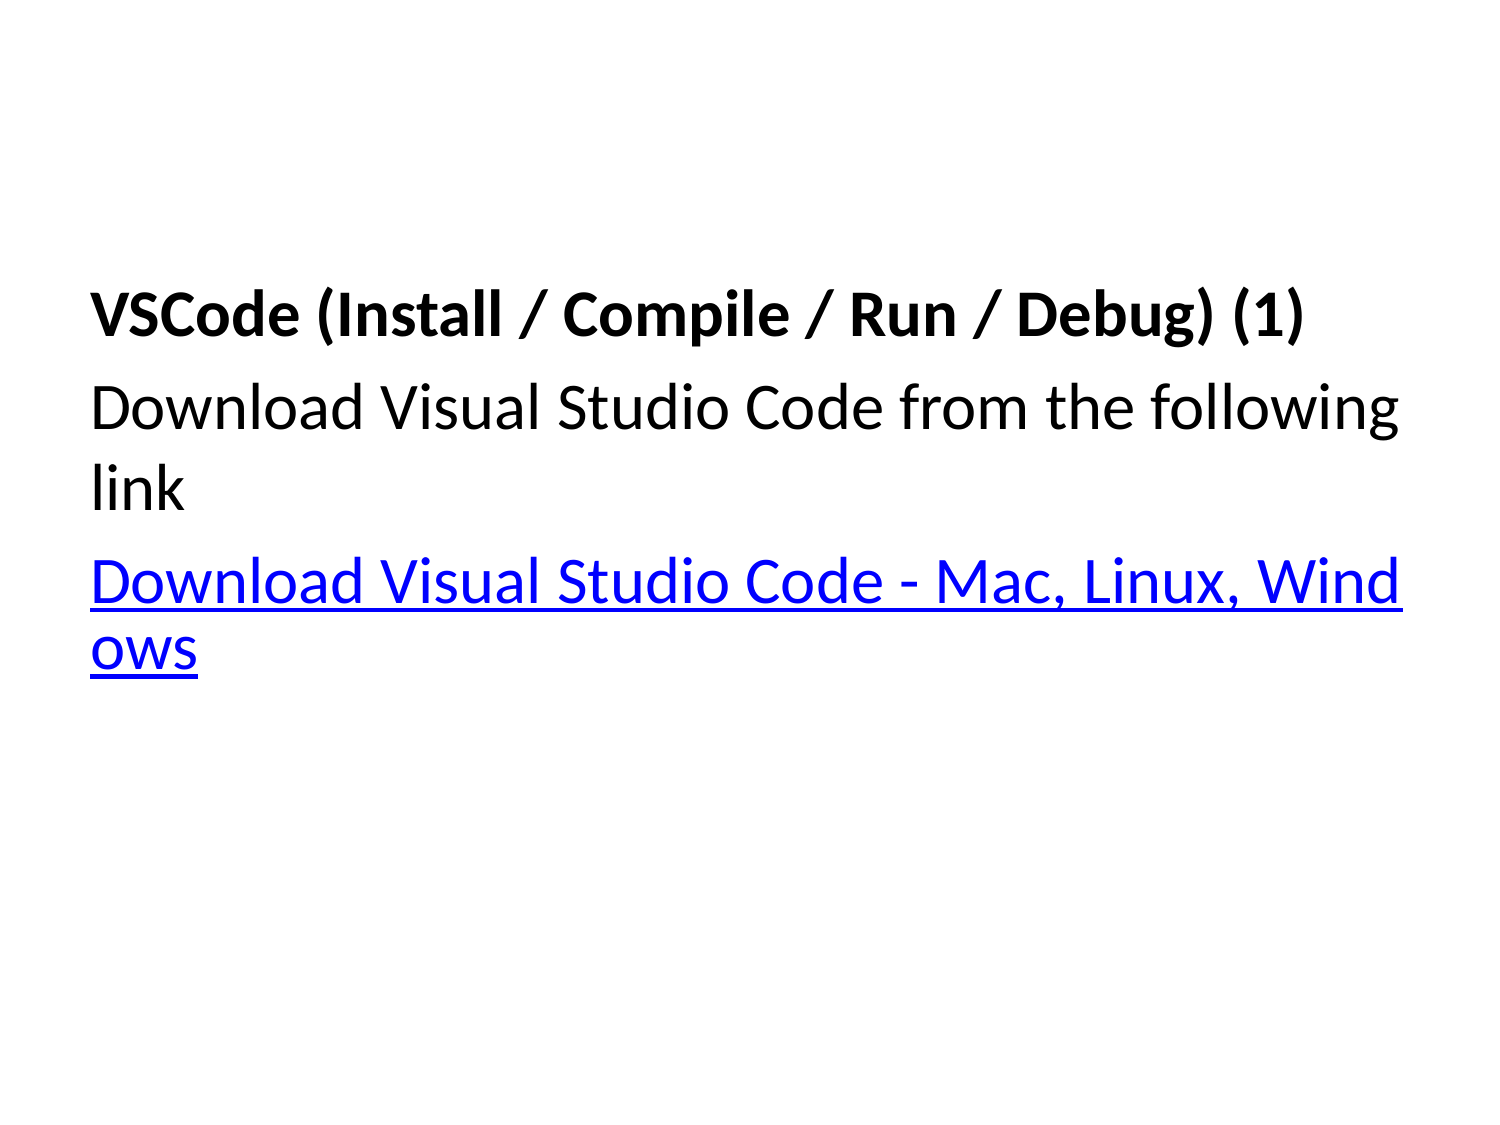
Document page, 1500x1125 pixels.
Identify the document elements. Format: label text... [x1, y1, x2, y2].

list VSCode (Install / Compile / Run / Debug) (1) Download Visual Studio Code from the following link Download Visual Studio Code - Mac, Linux, Windows [75, 262, 1425, 1005]
